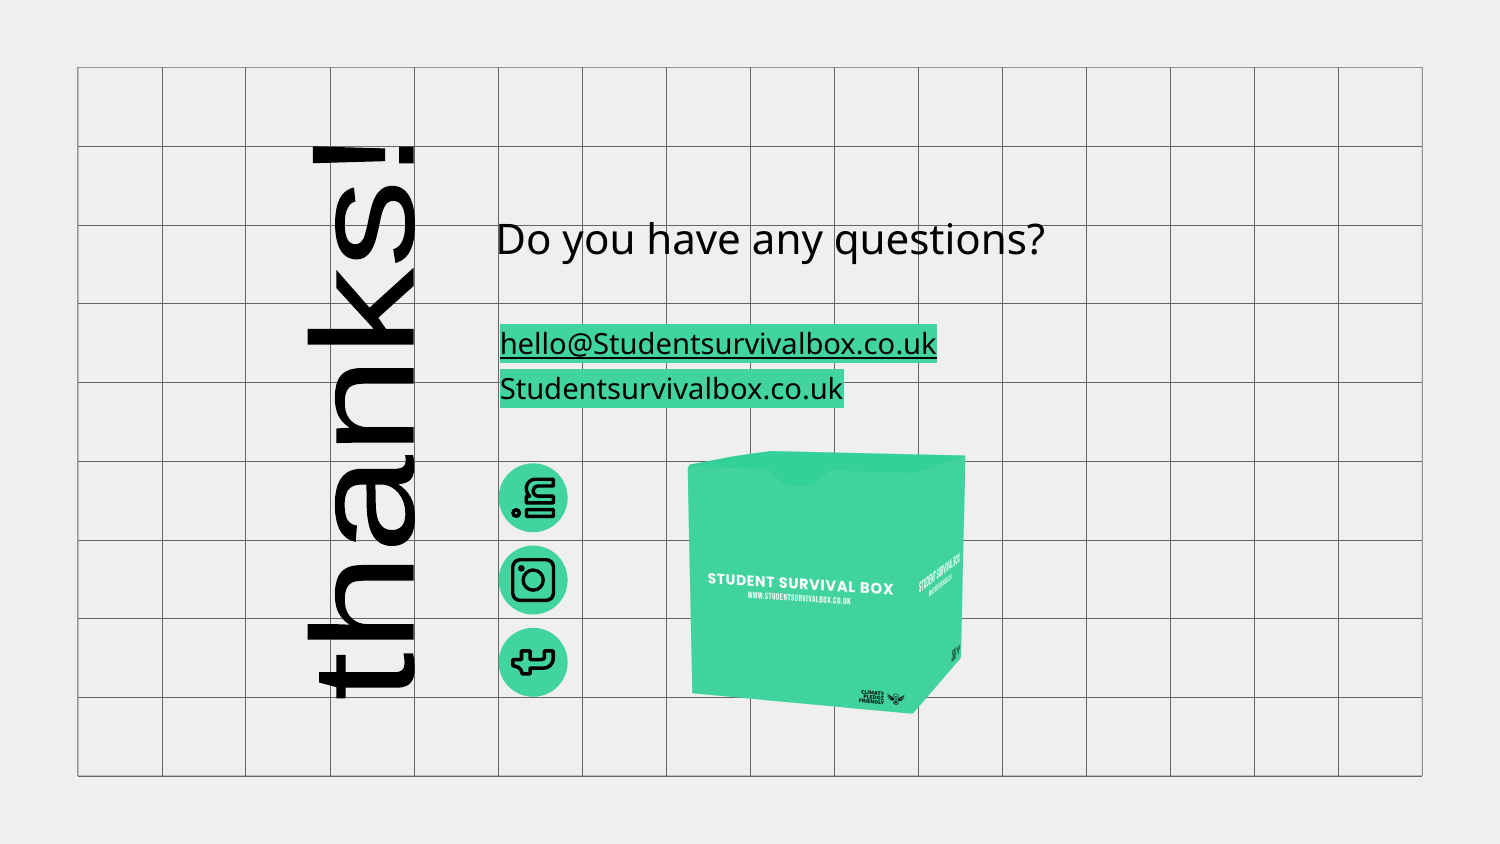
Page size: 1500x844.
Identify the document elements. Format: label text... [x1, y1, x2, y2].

picture [670, 433, 980, 732]
text_box [498, 627, 568, 697]
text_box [512, 475, 554, 520]
title Do you have any questions? [480, 195, 1126, 281]
text_box [498, 545, 568, 603]
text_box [510, 557, 556, 603]
text_box [514, 527, 552, 533]
text_box [511, 649, 556, 676]
subtitle hello@Studentsurvivalbox.co.uk Studentsurvivalbox.co.uk [484, 291, 1050, 434]
text_box [518, 611, 549, 615]
text_box [498, 463, 568, 523]
